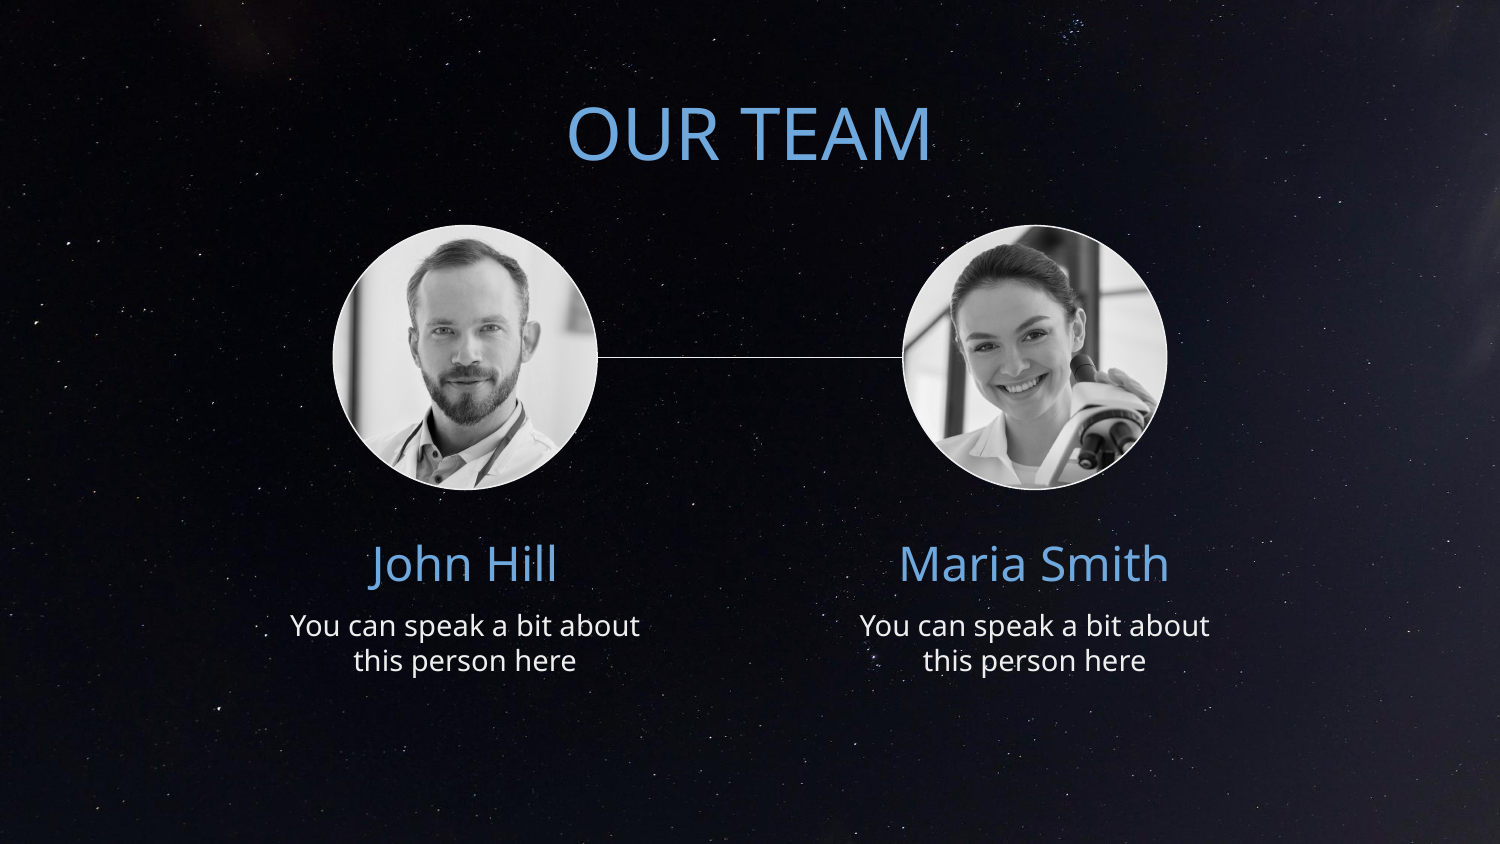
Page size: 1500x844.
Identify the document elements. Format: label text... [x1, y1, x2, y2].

subtitle Maria Smith [829, 541, 1241, 591]
subtitle You can speak a bit about this person here [829, 591, 1241, 686]
subtitle John Hill [259, 541, 671, 591]
title OUR TEAM [118, 72, 1382, 167]
picture [0, 0, 1500, 844]
subtitle You can speak a bit about this person here [259, 591, 671, 686]
